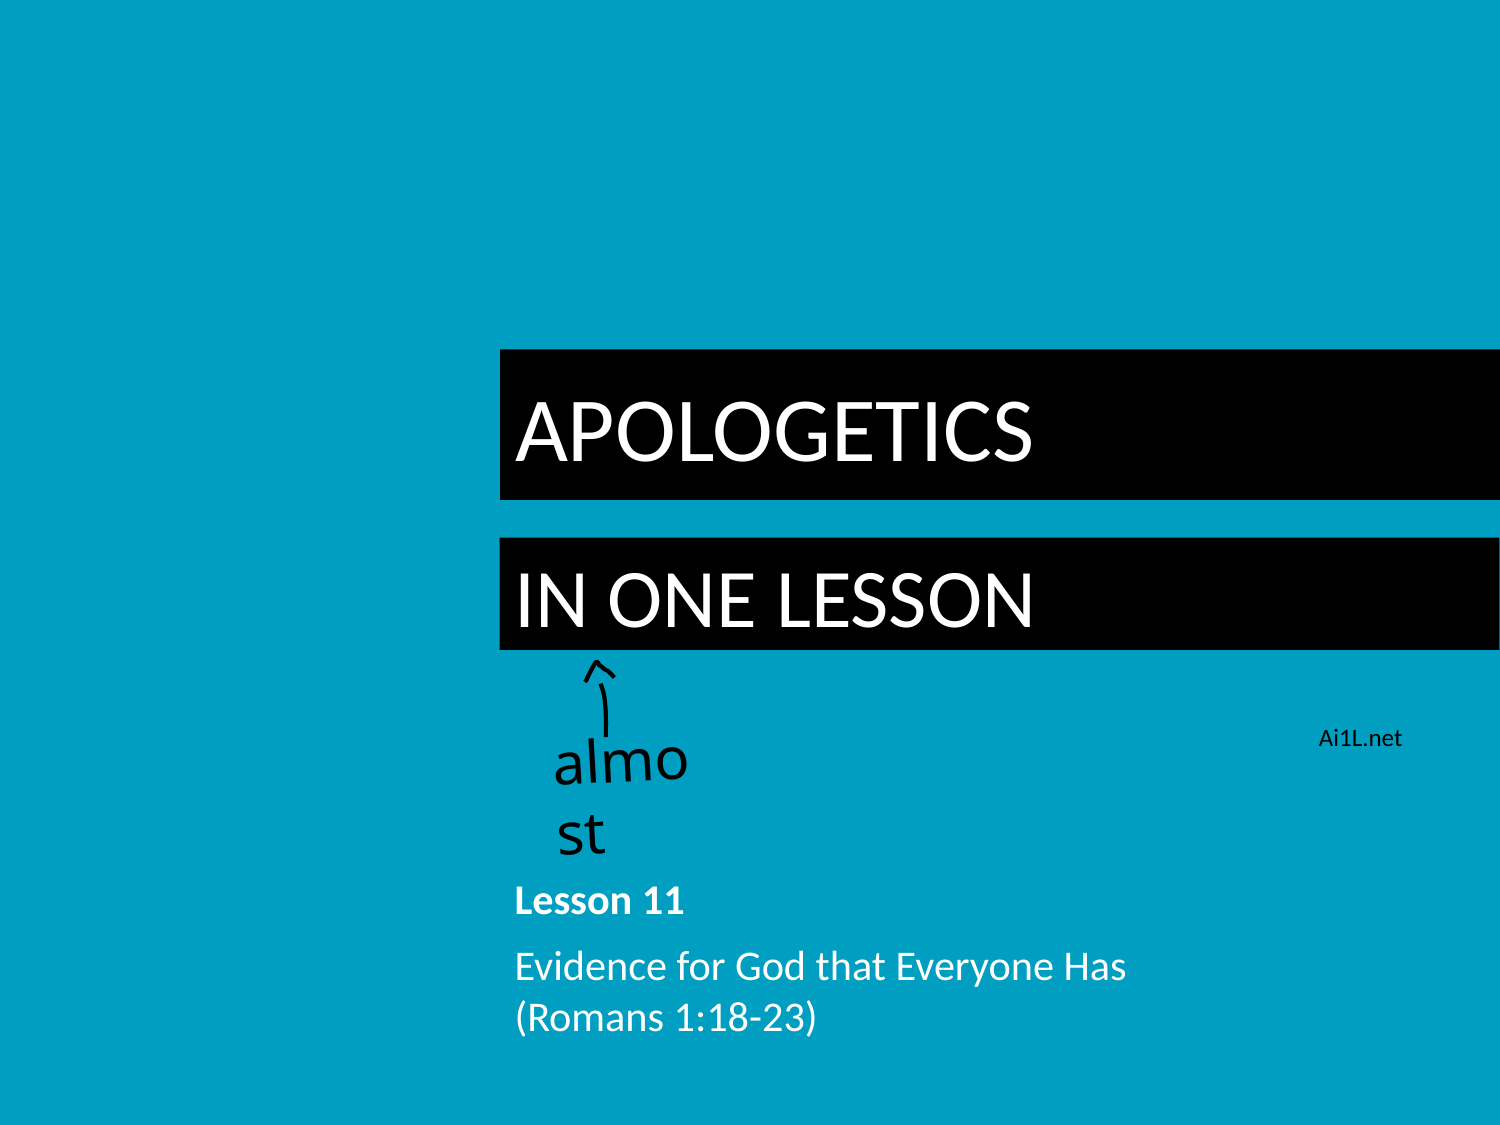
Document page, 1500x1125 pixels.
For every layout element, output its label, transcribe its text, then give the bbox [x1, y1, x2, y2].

text_box Ai1L.net [1303, 714, 1500, 768]
title APOLOGETICS [500, 349, 1500, 500]
text_box Lesson 11 Evidence for God that Everyone Has (Romans 1:18-23) [499, 864, 1495, 1050]
subtitle IN ONE LESSON [499, 537, 1500, 650]
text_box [537, 662, 730, 802]
